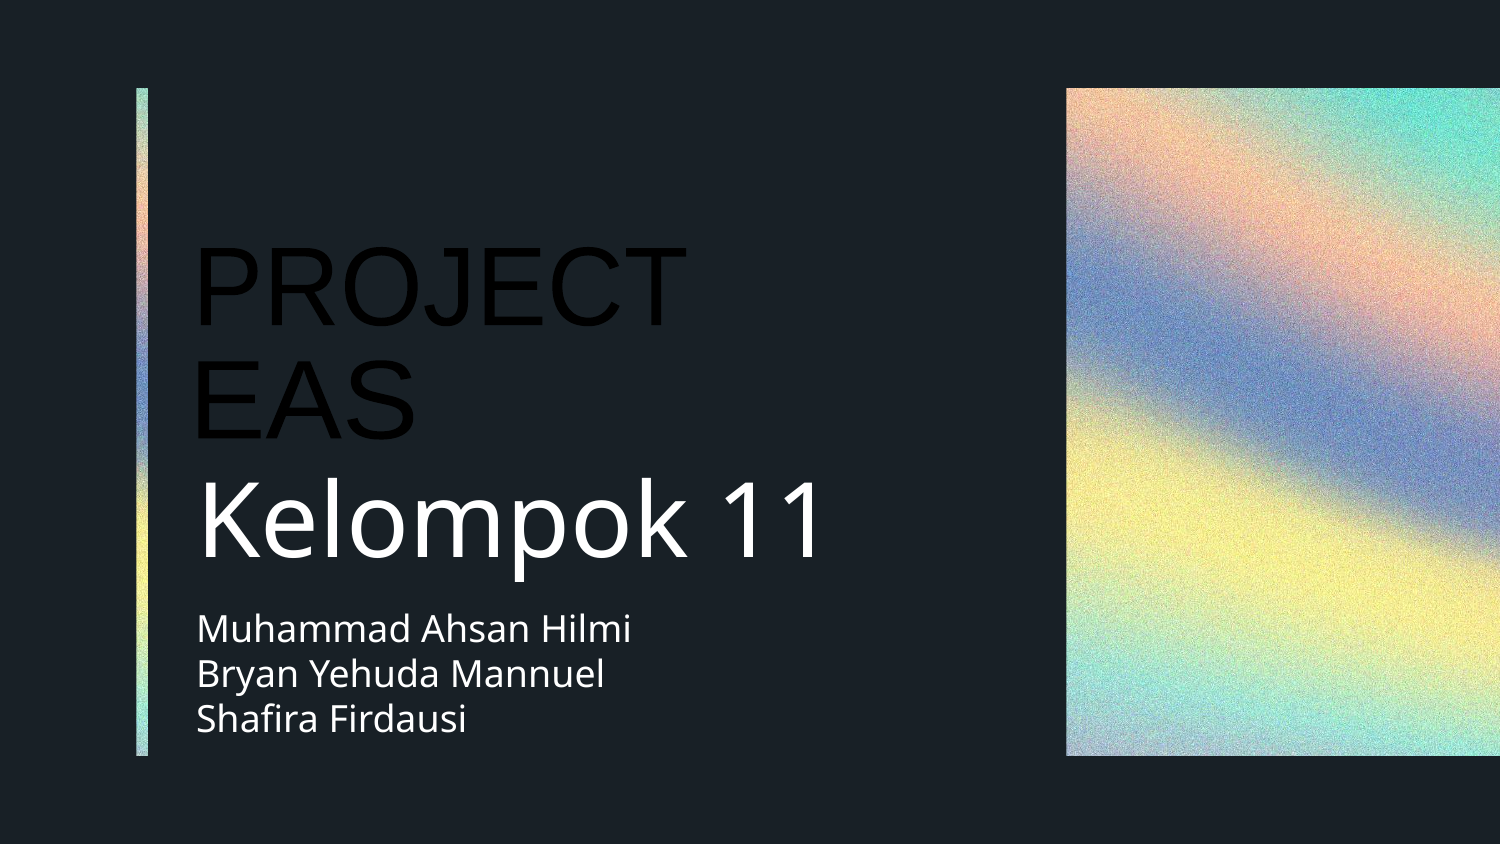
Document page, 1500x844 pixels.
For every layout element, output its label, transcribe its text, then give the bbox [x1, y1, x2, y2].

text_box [198, 246, 687, 440]
subtitle Muhammad Ahsan Hilmi Bryan Yehuda Mannuel Shafira Firdausi [181, 588, 895, 756]
title PROJECT EAS Kelompok 11 [181, 250, 1065, 573]
picture [136, 88, 148, 756]
picture [1066, 88, 1500, 756]
